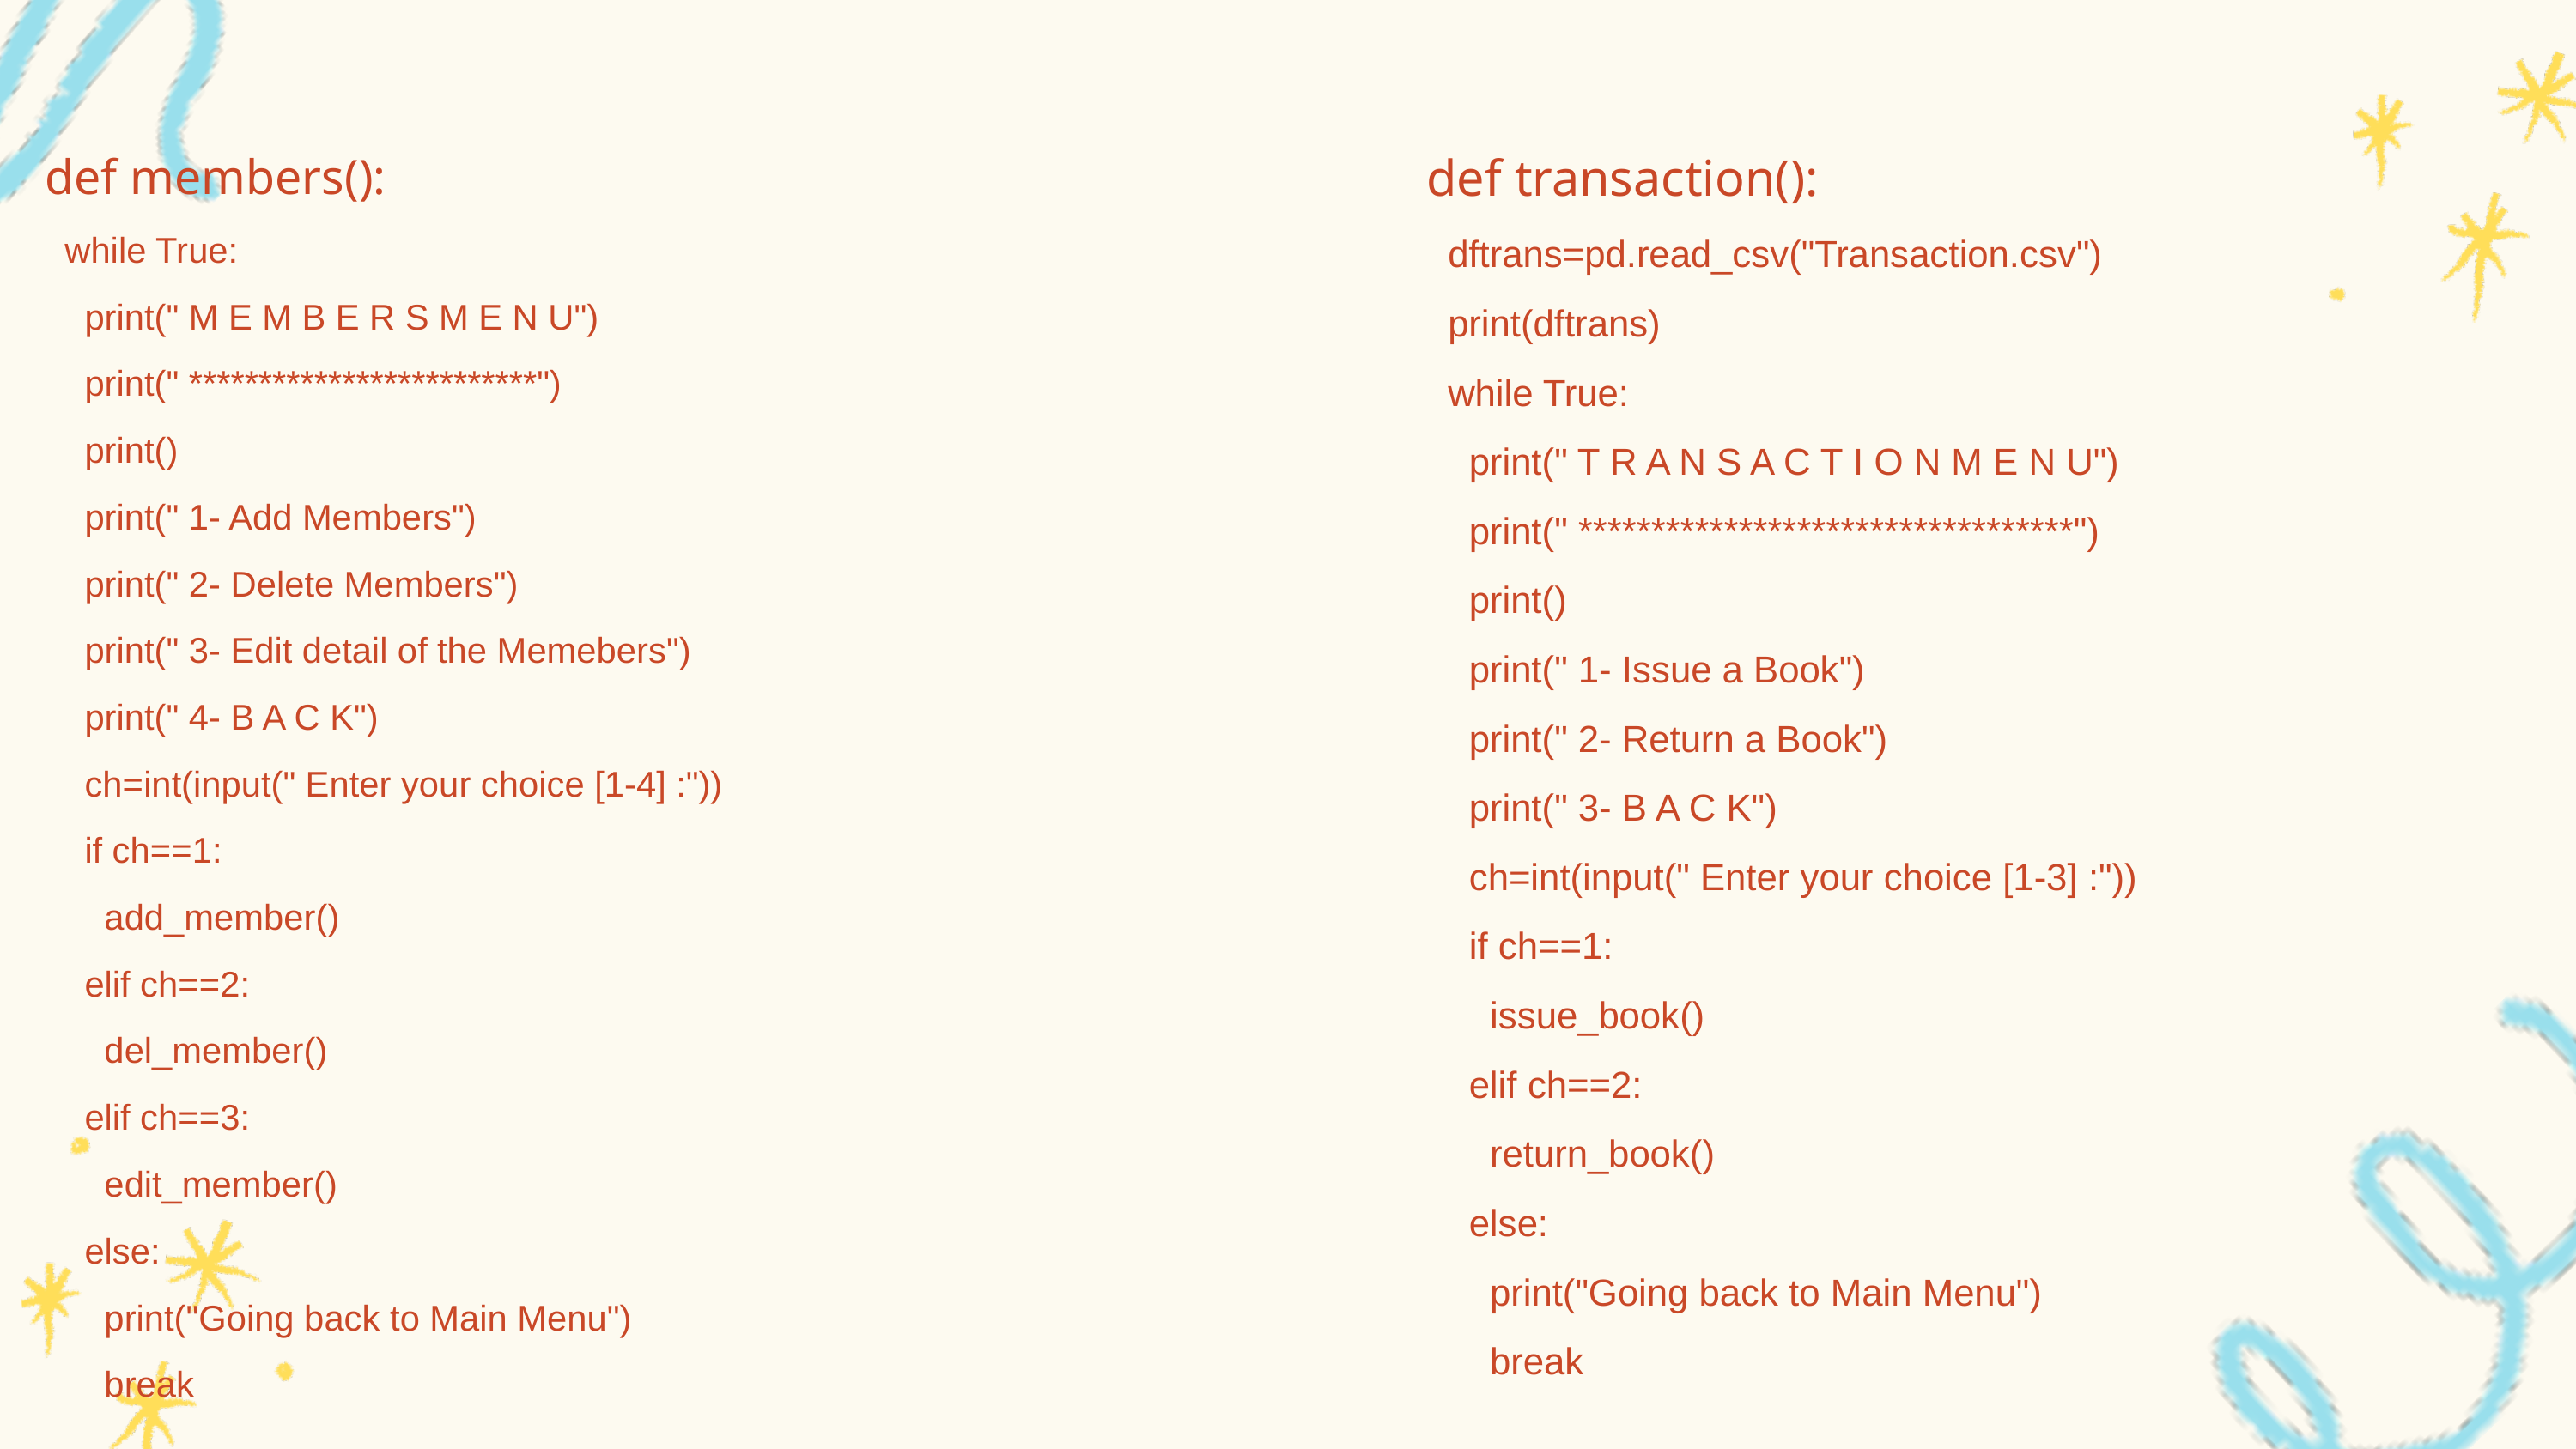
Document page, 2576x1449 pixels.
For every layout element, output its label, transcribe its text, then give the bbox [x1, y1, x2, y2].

text_box def transaction(): dftrans=pd.read_csv("Transaction.csv") print(dftrans) while True: print(" T R A N S A C T I O N M E N U") print(" **********************************") print() print(" 1- Issue a Book") print(" 2- Return a Book") print(" 3- B A C K") ch=int(input(" Enter your choice [1-3] :")) if ch==1: issue_book() elif ch==2: return_book() else: print("Going back to Main Menu") break [1426, 136, 2576, 1449]
picture [0, 1136, 295, 1449]
picture [2328, 0, 2576, 323]
text_box def members(): while True: print(" M E M B E R S M E N U") print(" *************************") print() print(" 1- Add Members") print(" 2- Delete Members") print(" 3- Edit detail of the Memebers") print(" 4- B A C K") ch=int(input(" Enter your choice [1-4] :")) if ch==1: add_member() elif ch==2: del_member() elif ch==3: edit_member() else: print("Going back to Main Menu") break [45, 136, 1194, 1449]
picture [0, 0, 366, 359]
picture [2156, 1124, 2576, 1428]
